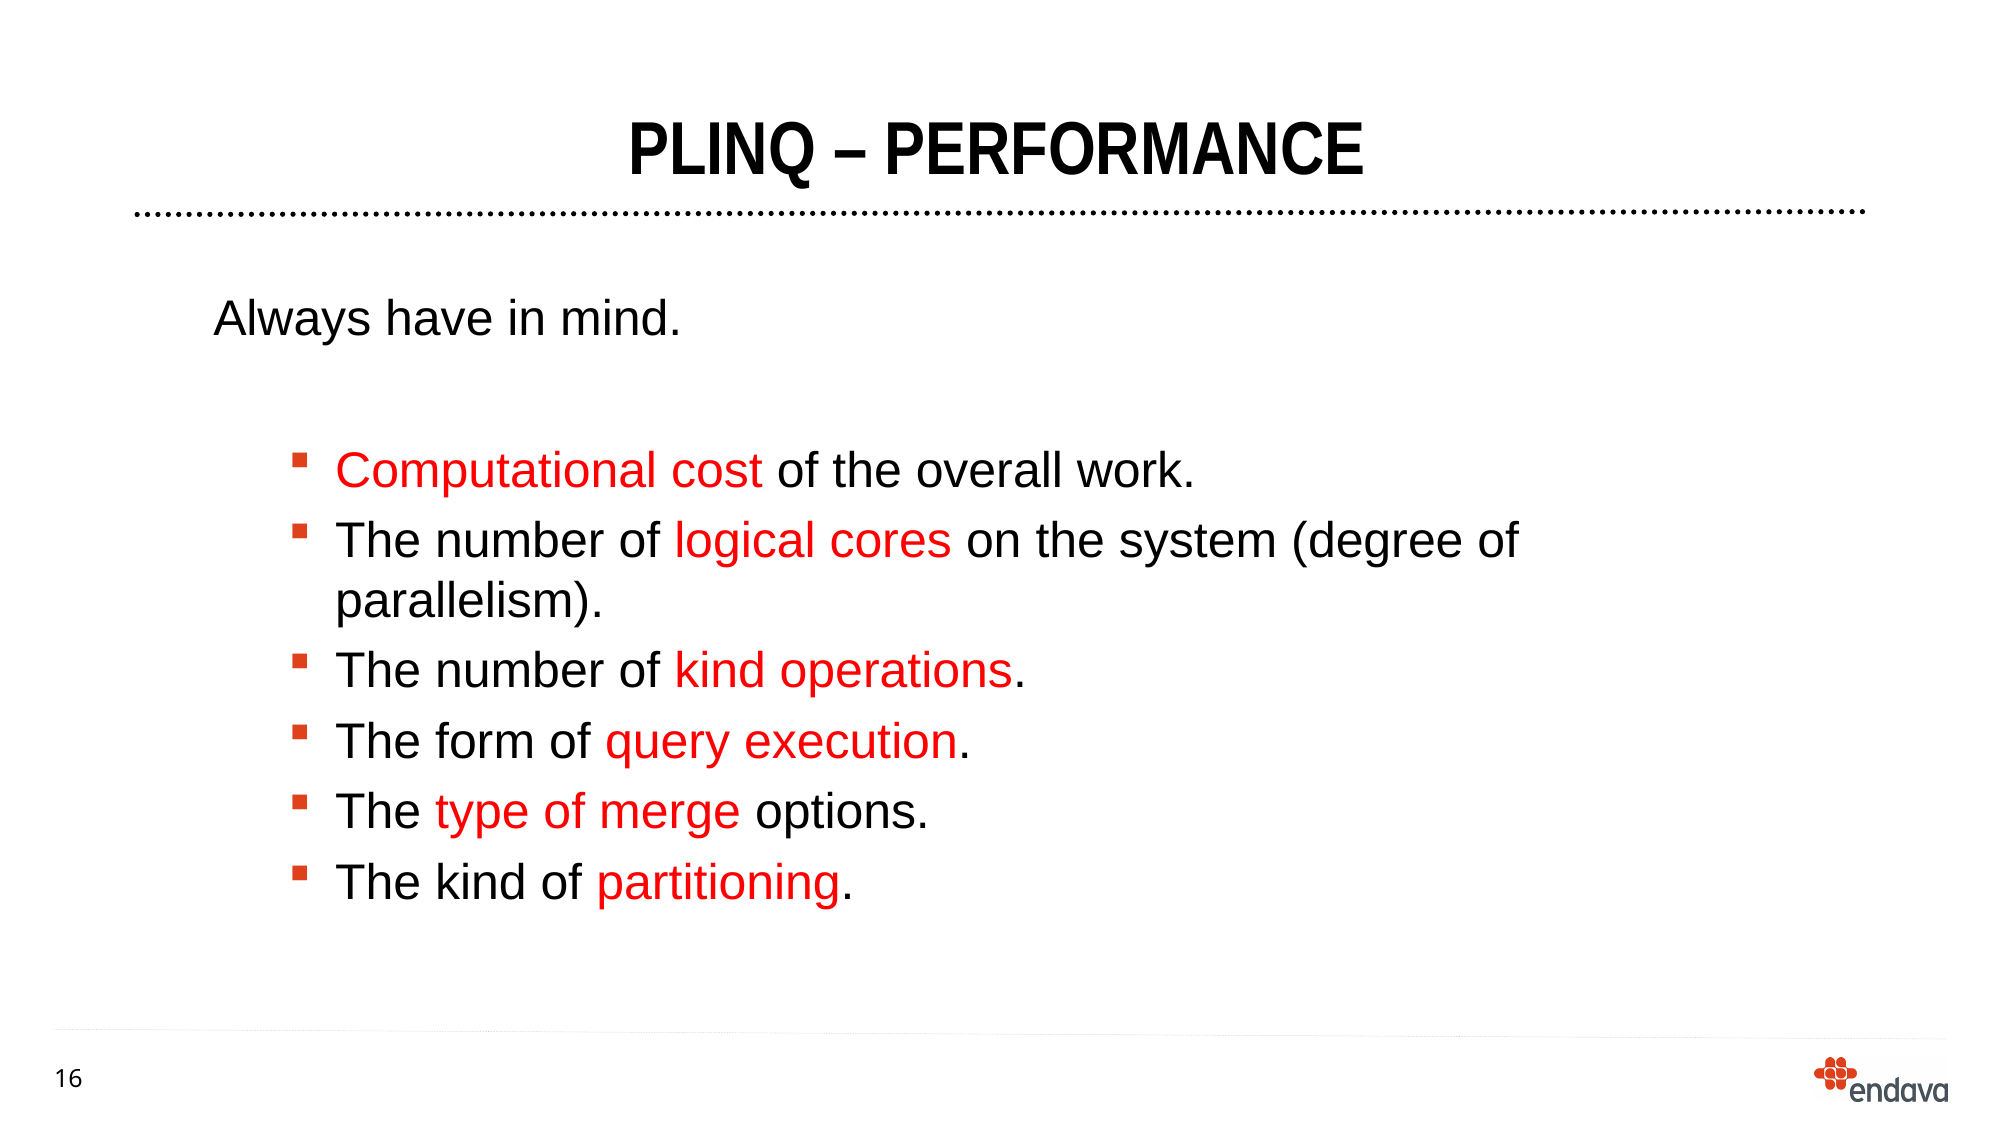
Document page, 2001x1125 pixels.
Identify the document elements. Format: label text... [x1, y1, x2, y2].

title Plinq – Performance [198, 26, 1812, 195]
text_box Always have in mind. Computational cost of the overall work. The number of logical cores on the system (degree of parallelism). The number of kind operations. The form of query execution. The type of merge options. The kind of partitioning. [198, 278, 1808, 1023]
picture [1814, 1057, 1948, 1102]
